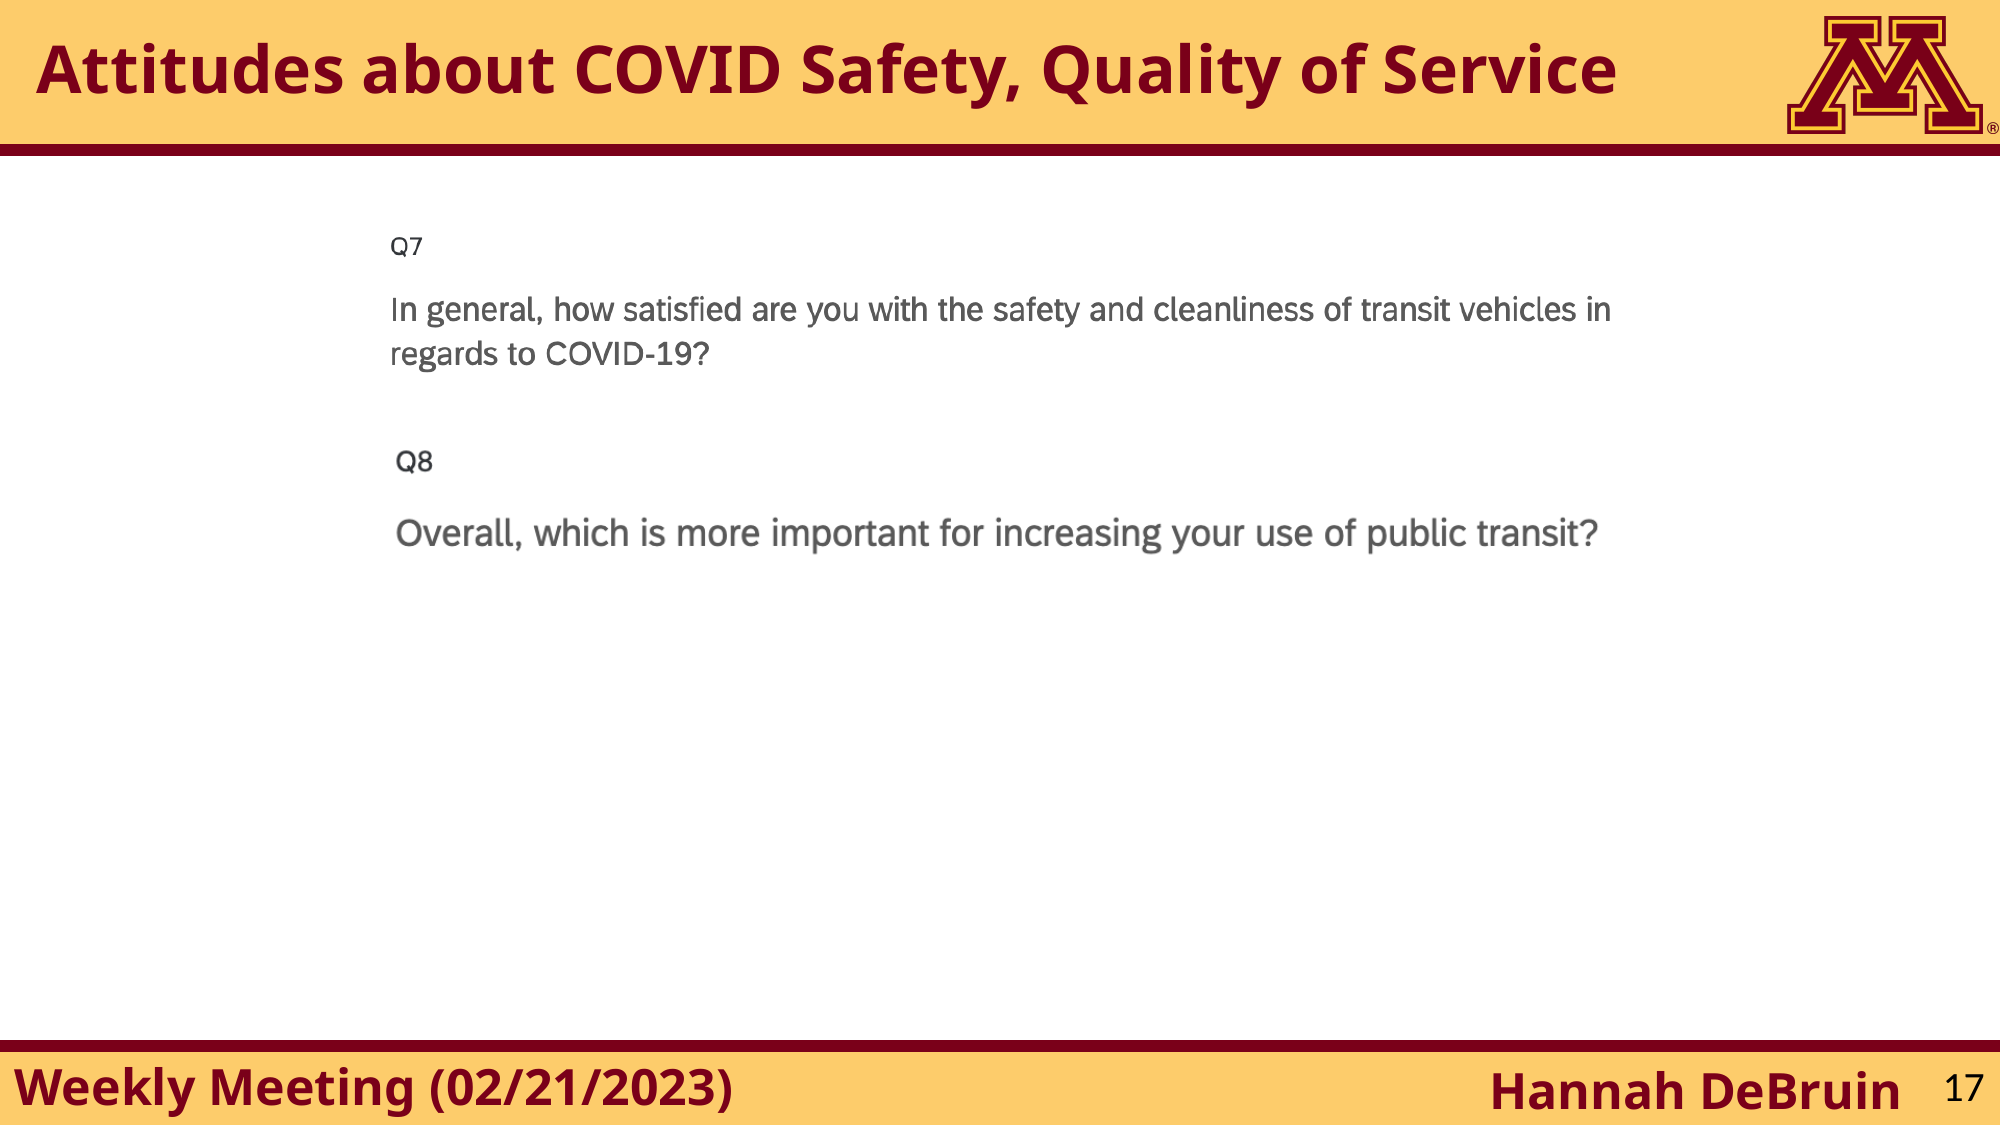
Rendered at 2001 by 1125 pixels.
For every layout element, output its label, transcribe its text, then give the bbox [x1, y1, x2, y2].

text_box Hannah DeBruin [1249, 1053, 1550, 1125]
text_box [0, 1052, 1550, 1125]
picture [385, 441, 1615, 567]
picture [362, 215, 1638, 385]
slide_number 17 [1550, 1052, 2000, 1125]
text_box Attitudes about COVID Safety, Quality of Service [21, 29, 1749, 144]
text_box Weekly Meeting (02/21/2023) [0, 1053, 1000, 1125]
text_box [0, 0, 2000, 144]
picture [1786, 14, 2000, 136]
